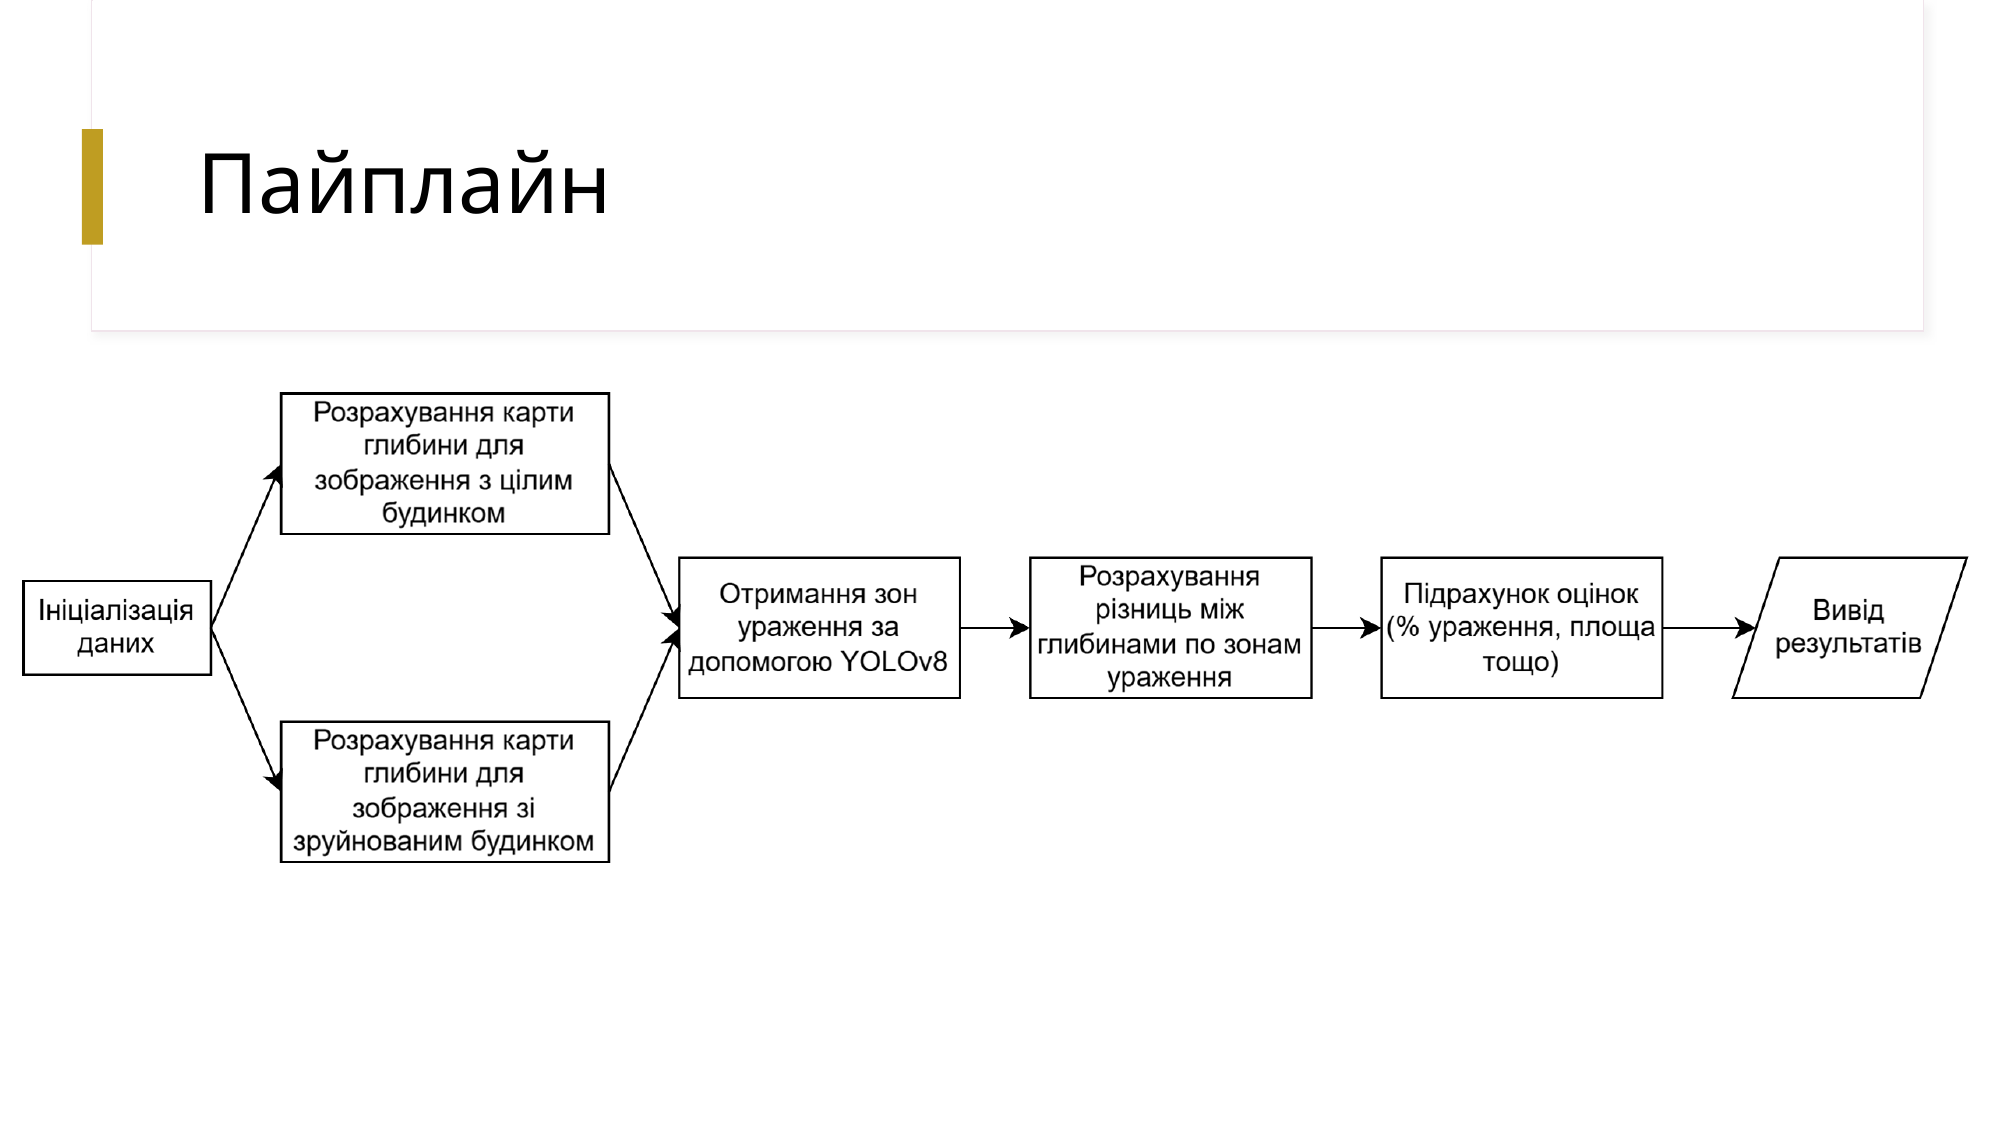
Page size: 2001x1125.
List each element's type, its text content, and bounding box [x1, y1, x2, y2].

title Пайплайн [183, 90, 1851, 284]
picture [22, 392, 1970, 863]
